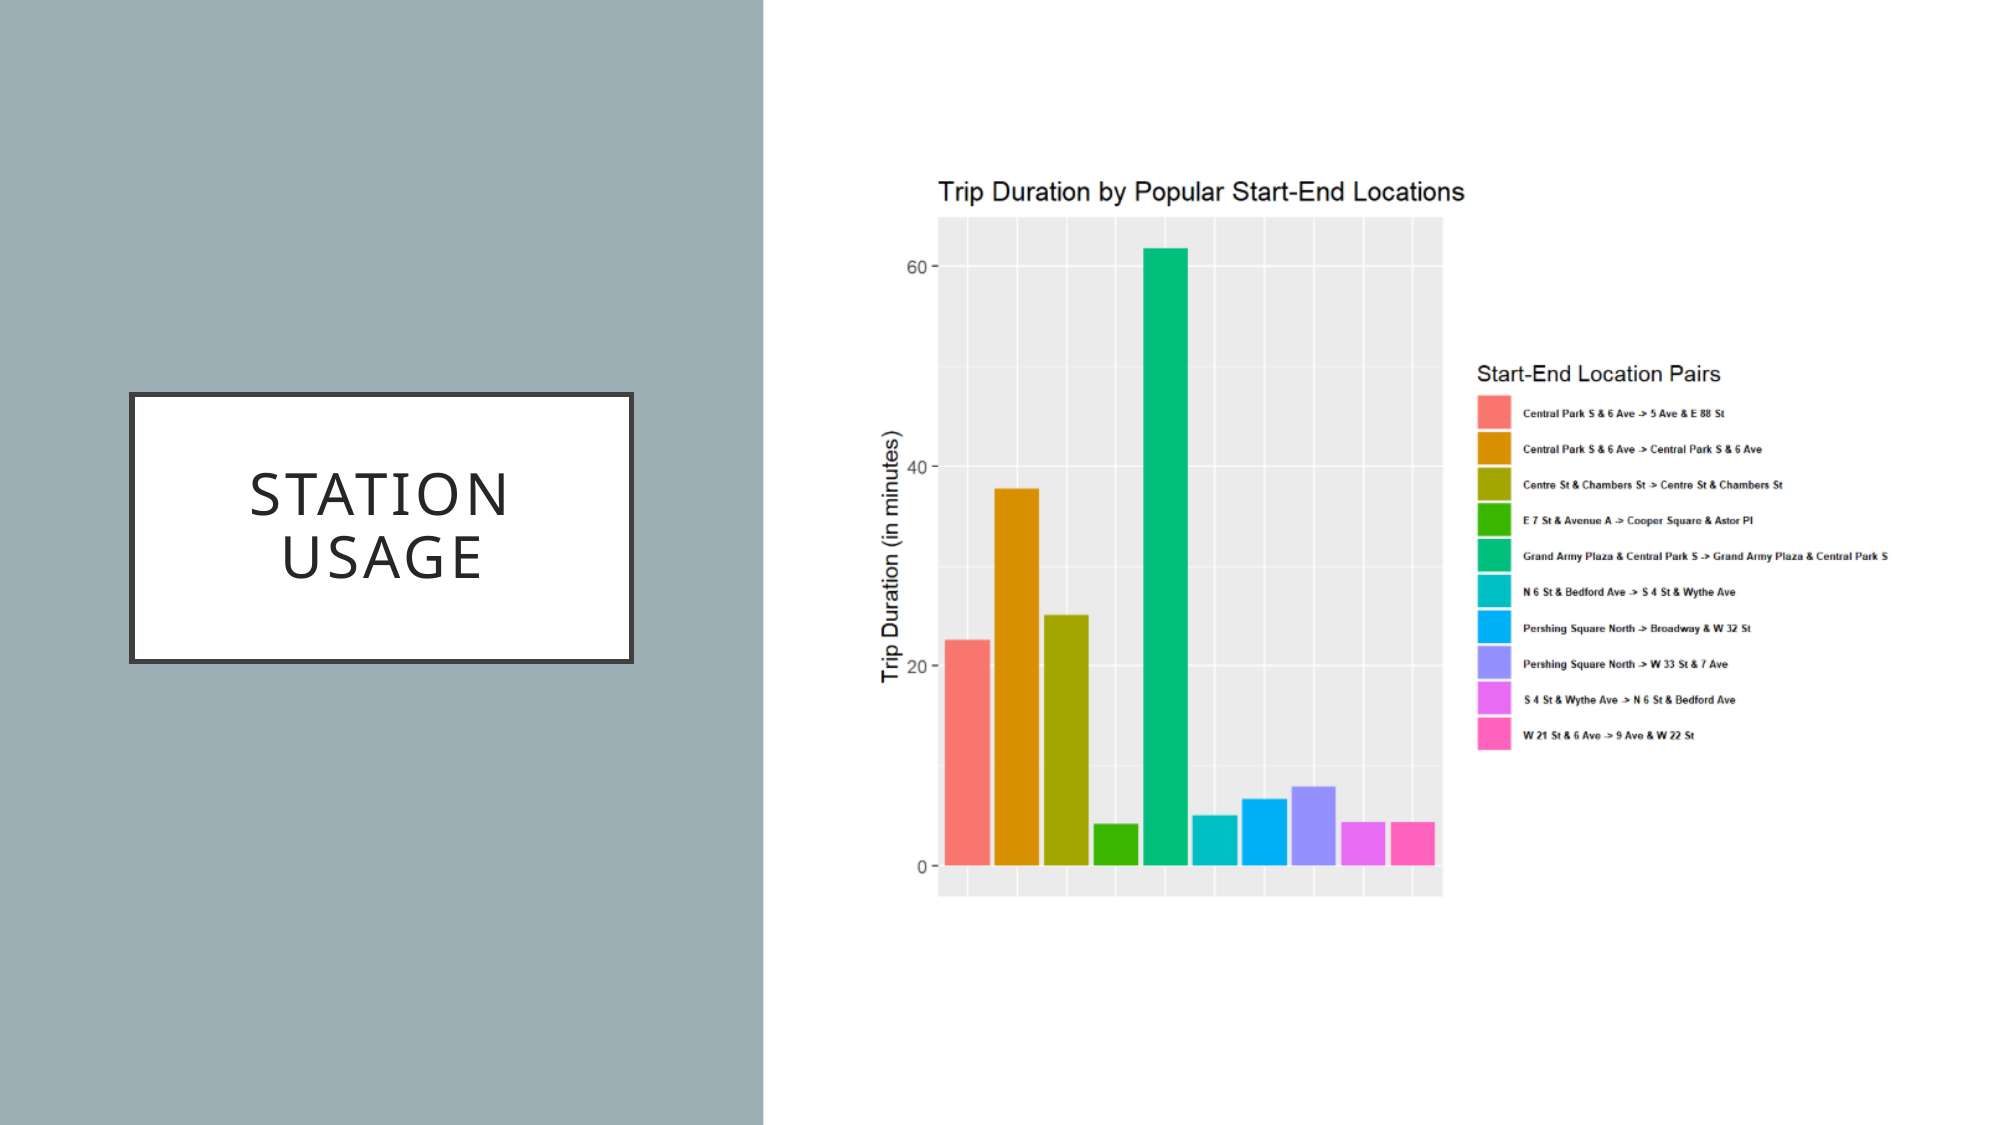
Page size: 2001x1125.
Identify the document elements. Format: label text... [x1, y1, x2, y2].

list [868, 174, 1895, 899]
text_box [764, 0, 2000, 1125]
title Station usage [129, 392, 634, 664]
text_box [0, 0, 764, 1125]
